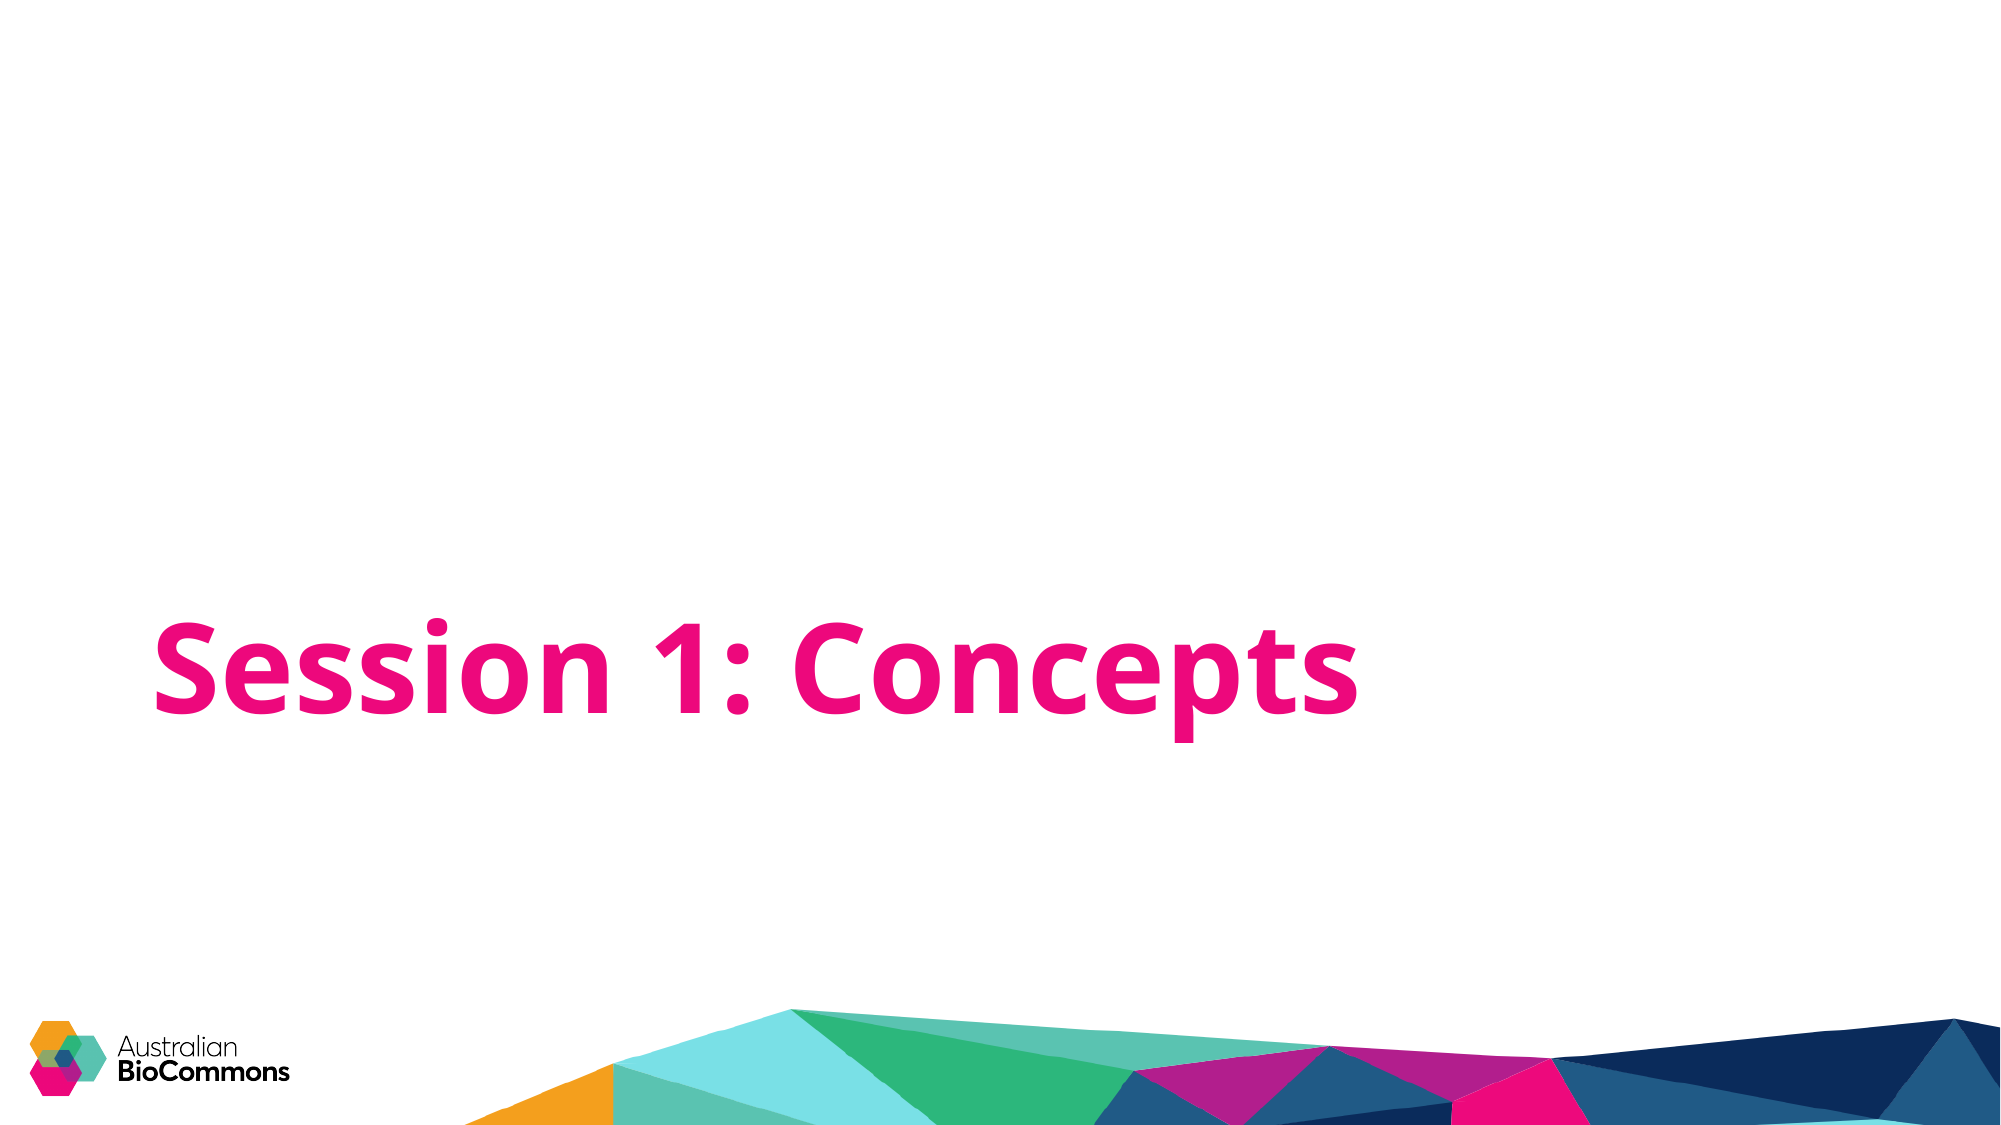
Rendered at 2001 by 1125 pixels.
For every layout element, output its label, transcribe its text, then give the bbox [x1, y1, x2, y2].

picture [11, 1014, 308, 1103]
picture [428, 992, 2001, 1125]
title Session 1: Concepts [136, 280, 1862, 749]
